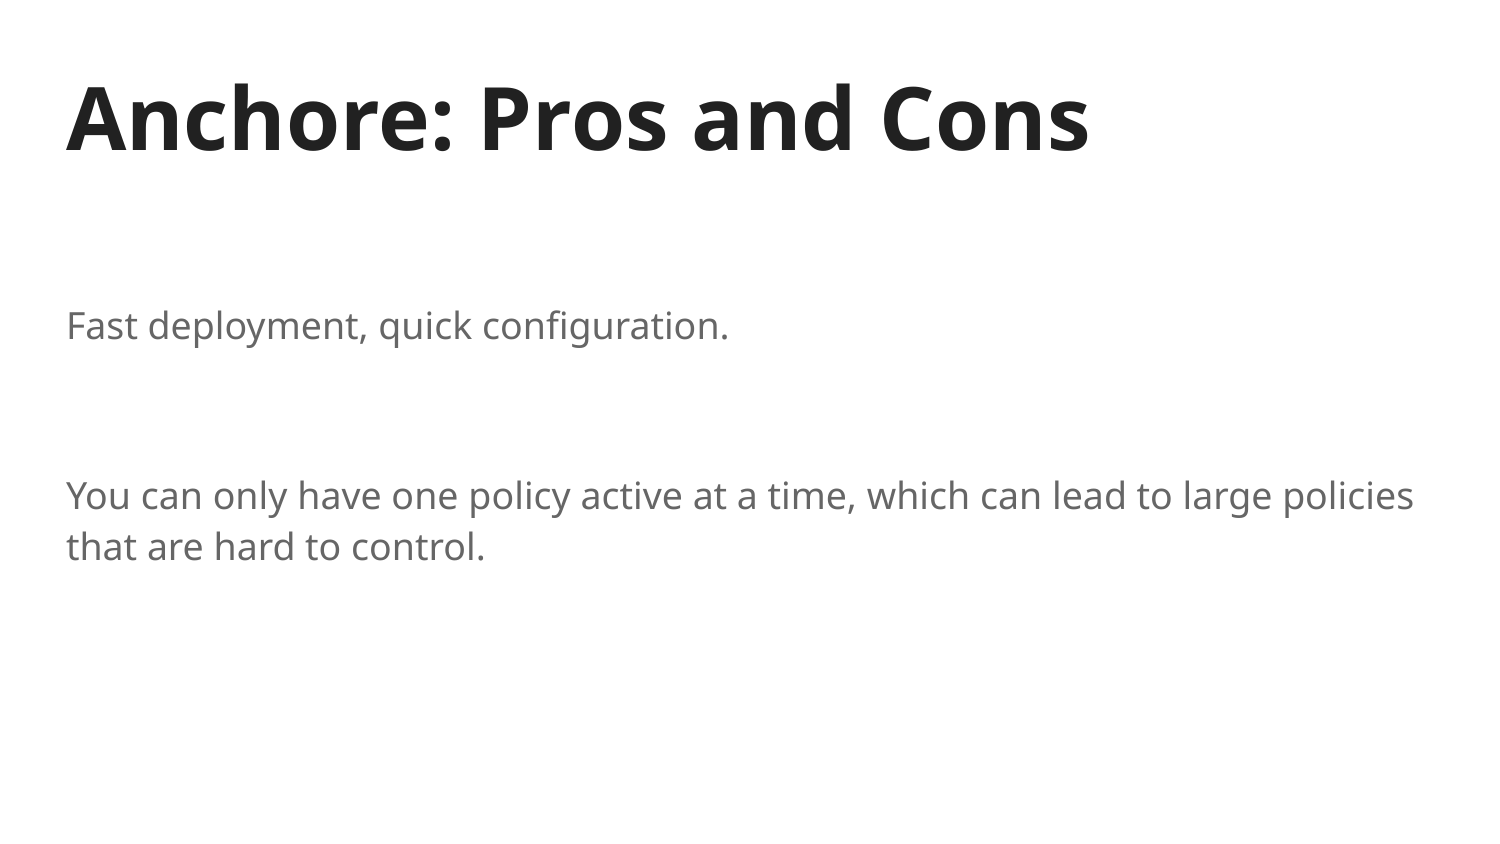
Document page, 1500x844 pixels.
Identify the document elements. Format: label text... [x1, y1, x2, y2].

title Anchore: Pros and Cons [51, 48, 1449, 180]
list Fast deployment, quick configuration. You can only have one policy active at a time, which can lead to large policies that are hard to control. [51, 201, 1449, 750]
